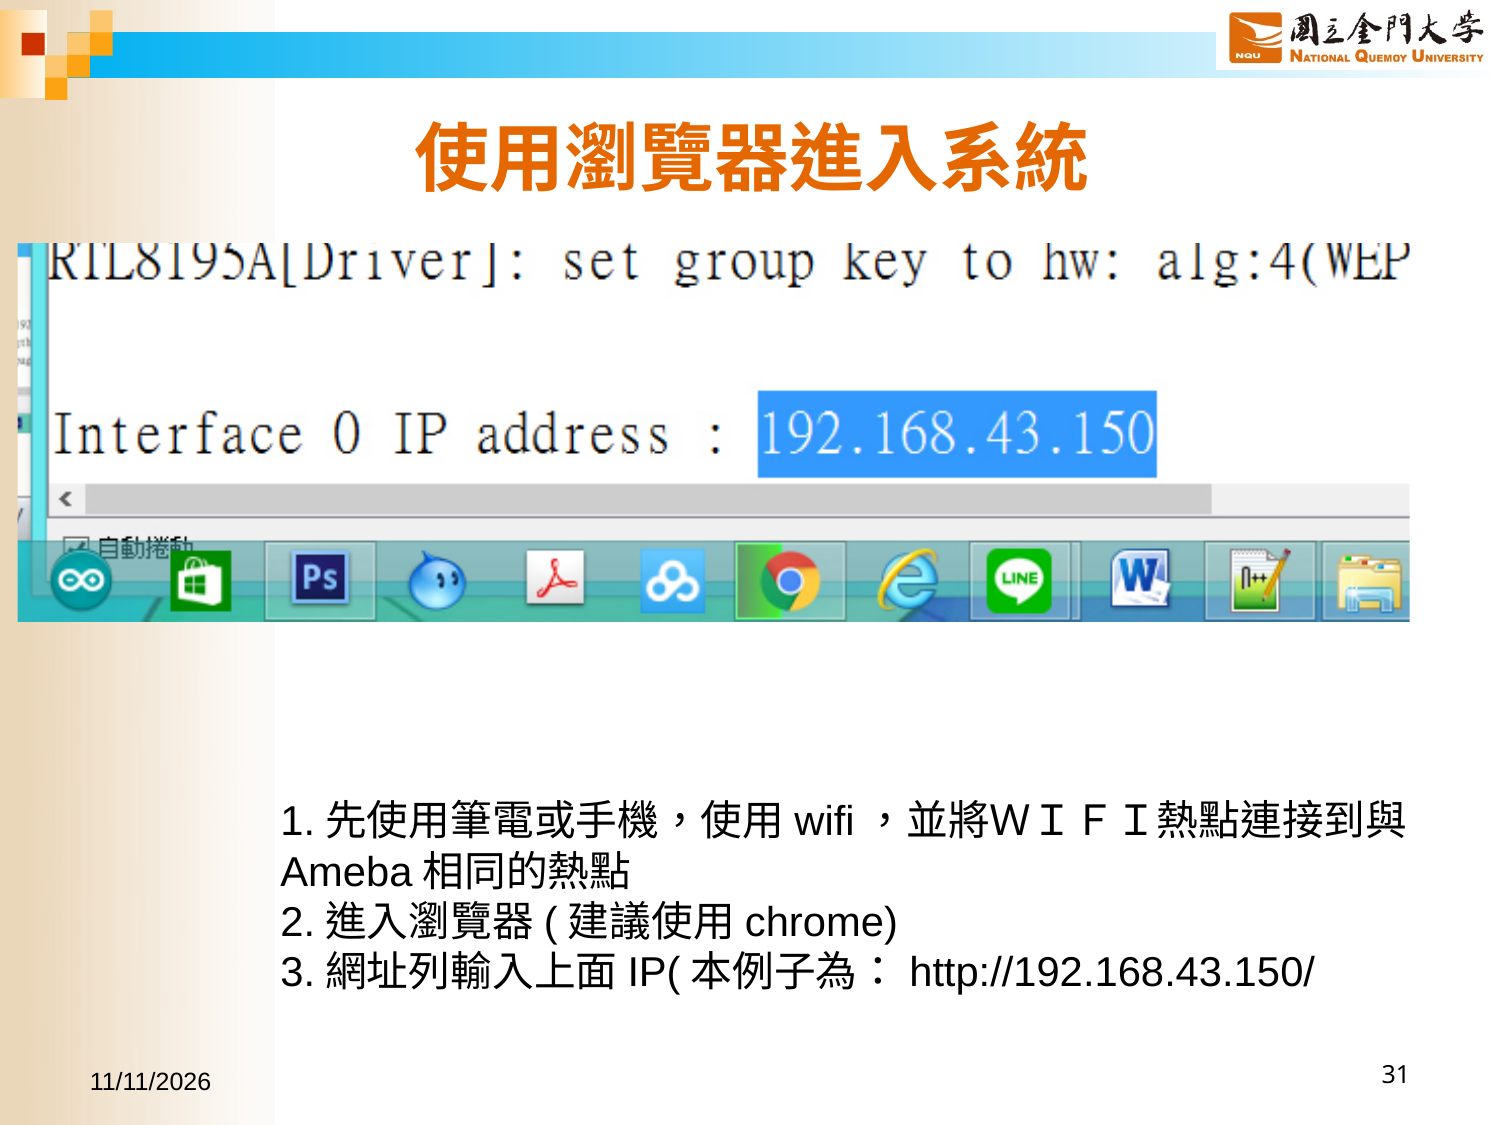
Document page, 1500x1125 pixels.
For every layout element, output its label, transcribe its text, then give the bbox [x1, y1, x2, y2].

title 使用瀏覽器進入系統 [76, 42, 1427, 268]
text_box 1.先使用筆電或手機，使用wifi，並將ＷＩＦＩ熱點連接到與Ameba相同的熱點 2.進入瀏覽器(建議使用chrome) 3.網址列輸入上面IP(本例子為：http://192.168.43.150/ [265, 786, 1425, 1002]
picture [17, 242, 1410, 622]
text_box 31 [1074, 1024, 1425, 1100]
text_box 2017/6/24 [75, 1024, 425, 1103]
picture [1216, 1, 1499, 70]
